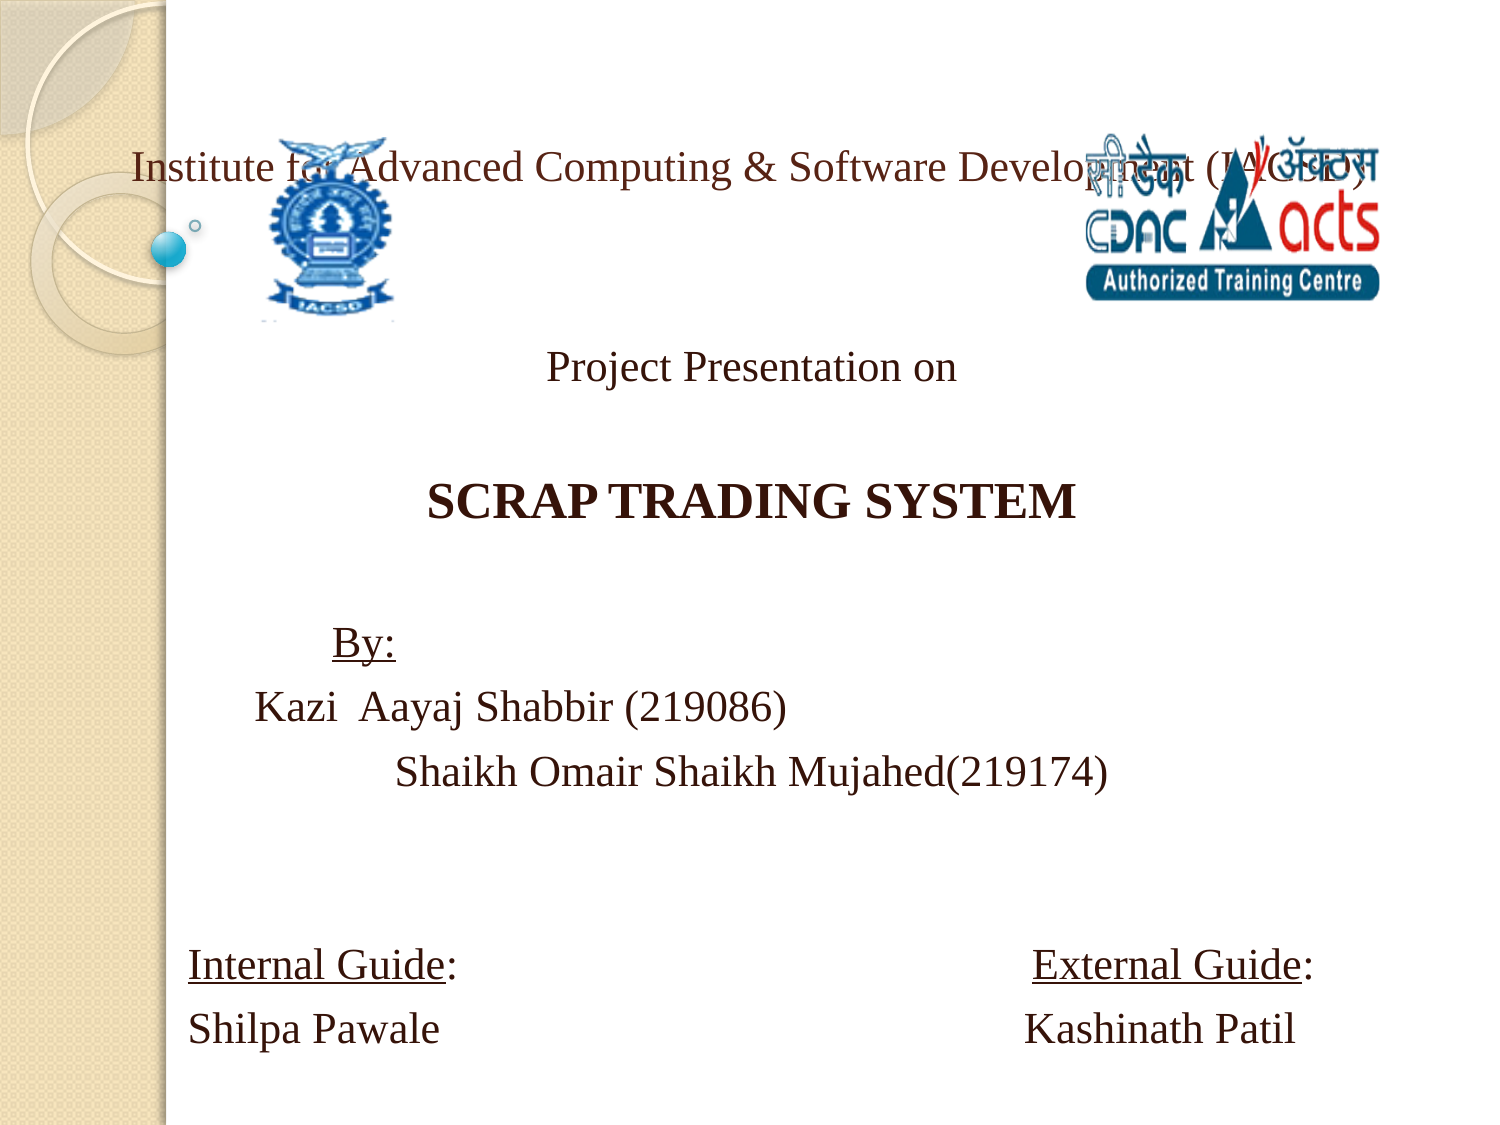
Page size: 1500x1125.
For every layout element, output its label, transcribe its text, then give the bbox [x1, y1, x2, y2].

picture [1074, 124, 1388, 326]
title Institute for Advanced Computing & Software Development (IACSD) [112, 75, 1388, 250]
subtitle Project Presentation on SCRAP TRADING SYSTEM By: Kazi Aayaj Shabbir (219086) Shaikh Omair Shaikh Mujahed(219174) Internal Guide: External Guide: Shilpa Pawale Kashinath Patil [112, 337, 1388, 1075]
picture [174, 137, 488, 326]
